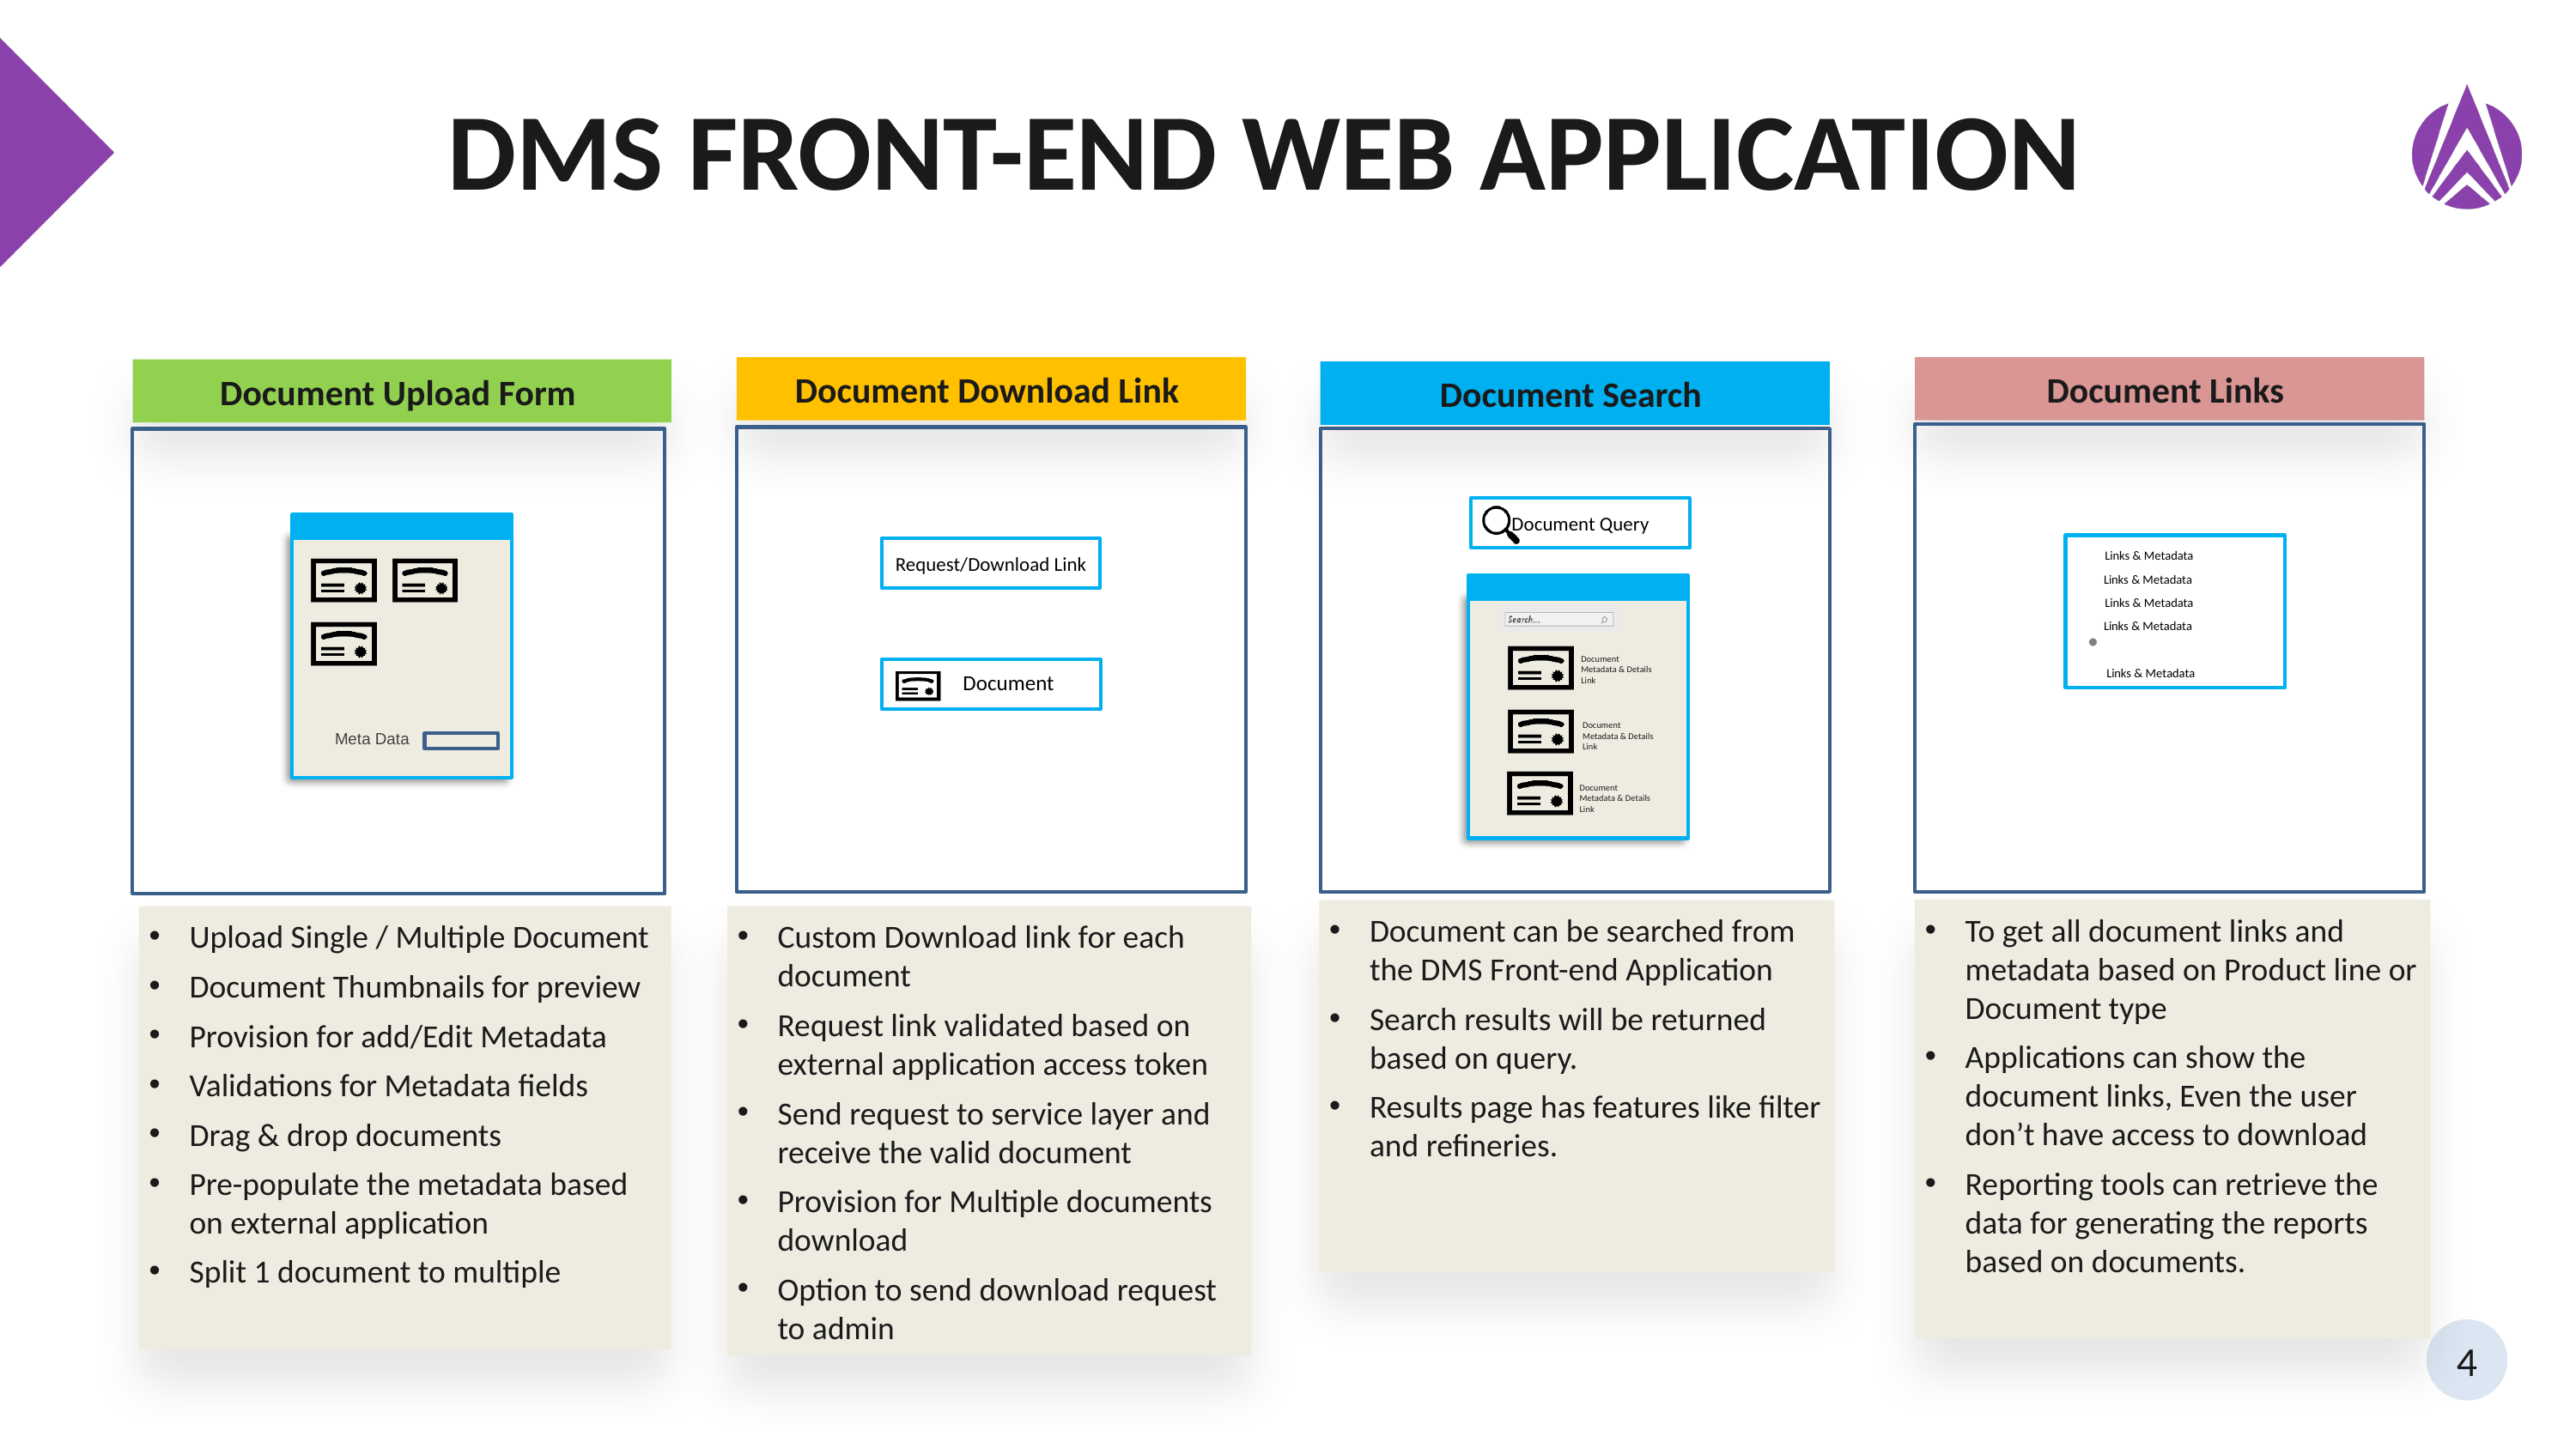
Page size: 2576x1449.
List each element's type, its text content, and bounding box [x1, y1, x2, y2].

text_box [279, 513, 512, 778]
text_box Document Download Link [735, 355, 1248, 422]
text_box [881, 658, 1101, 711]
text_box [735, 425, 1248, 894]
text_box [1914, 356, 2431, 1343]
picture [0, 38, 114, 267]
text_box Custom Download link for each document Request link validated based on external application access token Send request to service layer and receive the valid document Provision for Multiple documents download Option to send download request to admin [726, 904, 1253, 1357]
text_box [1318, 361, 1835, 1276]
picture [2412, 83, 2522, 209]
text_box Upload Single / Multiple Document Document Thumbnails for preview Provision for add/Edit Metadata Validations for Metadata fields Drag & drop documents Pre-populate the metadata based on external application Split 1 document to multiple [137, 904, 673, 1351]
picture [1499, 604, 1619, 830]
text_box Document Upload Form [131, 358, 673, 424]
title DMS Front-end Web Application [173, 107, 2357, 212]
text_box [131, 427, 666, 895]
